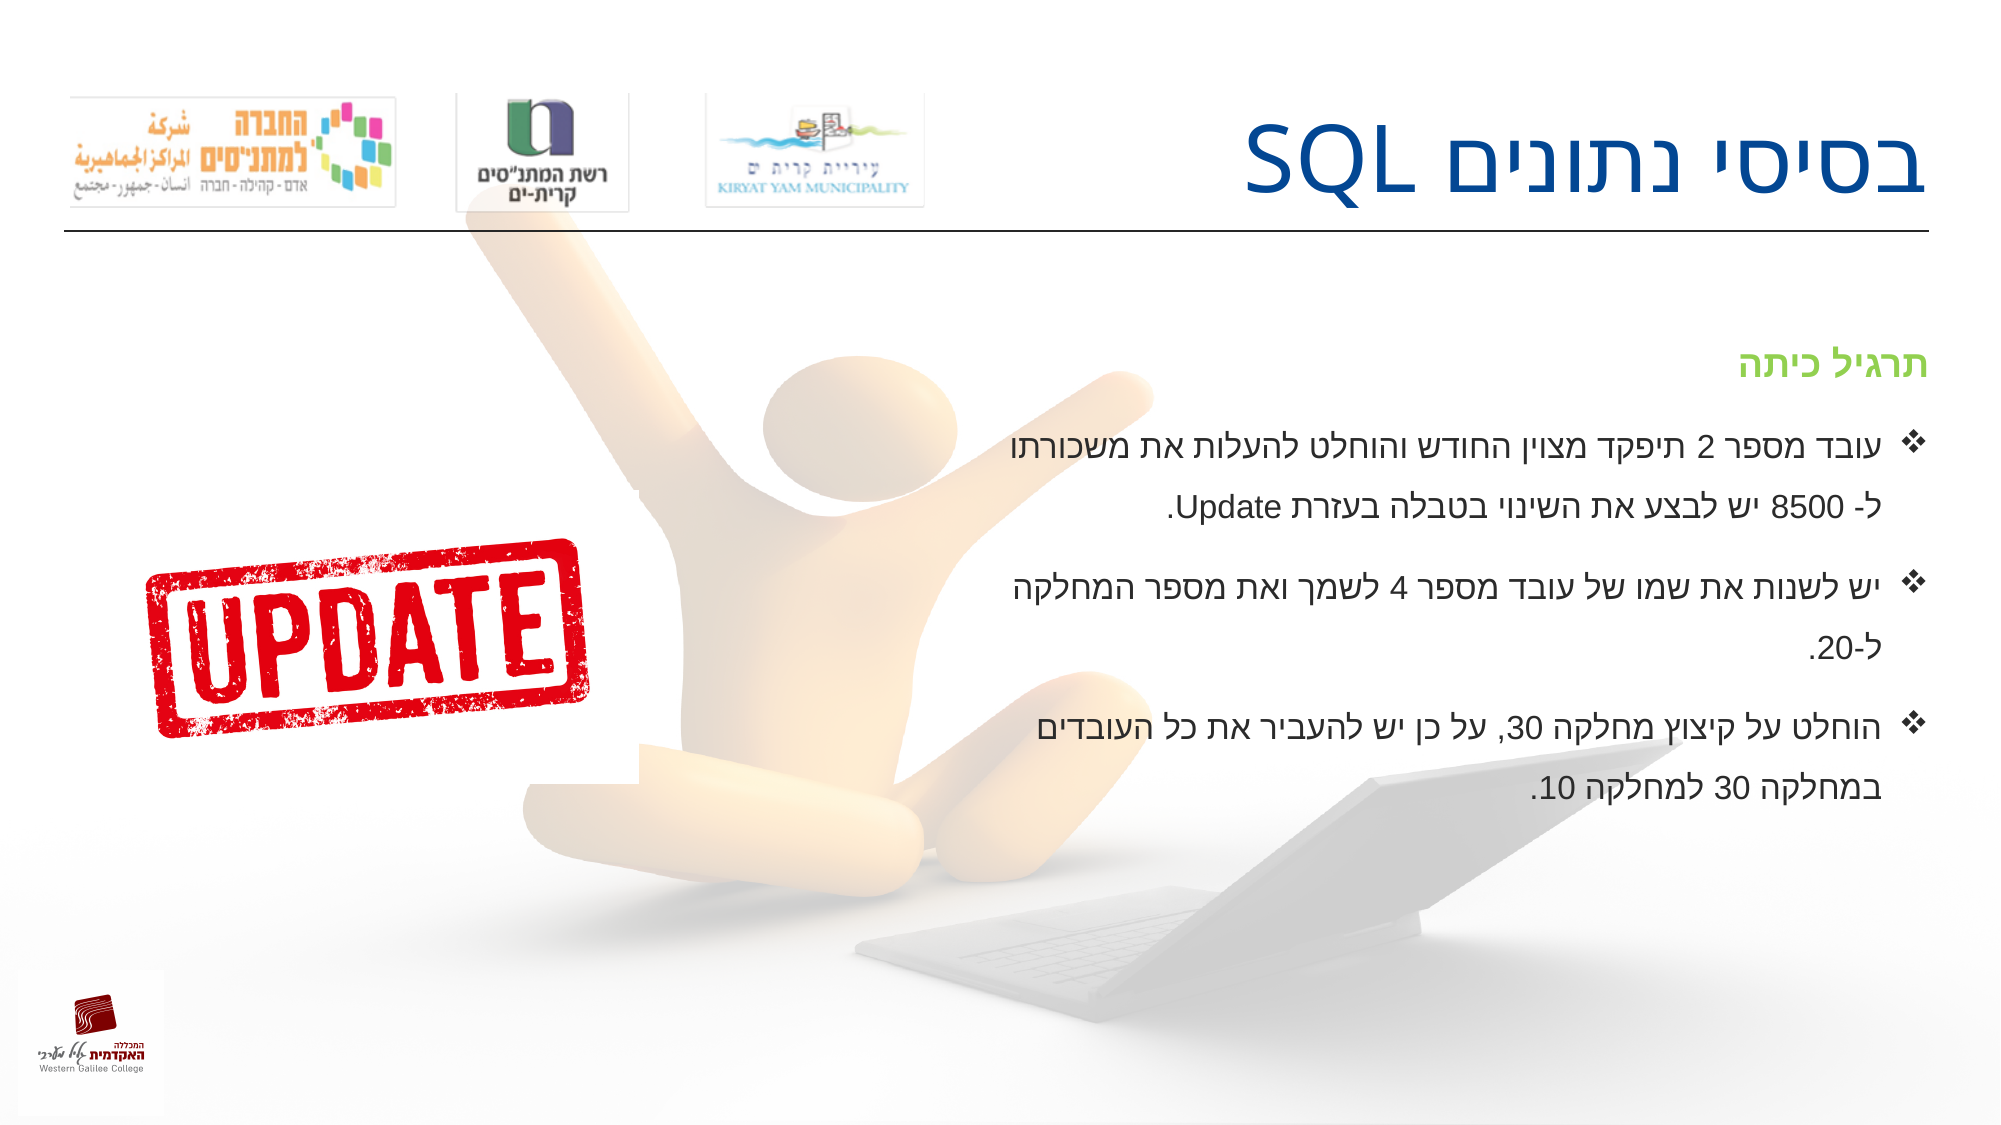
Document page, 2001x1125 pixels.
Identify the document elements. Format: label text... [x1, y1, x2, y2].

picture [113, 490, 639, 784]
picture [70, 93, 925, 213]
list תרגיל כיתה עובד מספר 2 תיפקד מצוין החודש והוחלט להעלות את משכורתו ל- 8500 יש לבצע את השינוי בטבלה בעזרת Update. יש לשנות את שמו של עובד מספר 4 לשמך ואת מספר המחלקה ל-20. הוחלט על קיצוץ מחלקה 30, על כן יש להעביר את כל העובדים במחלקה 30 למחלקה 10. [979, 309, 1930, 1043]
title בסיסי נתונים SQL [64, 55, 1930, 221]
picture [18, 970, 164, 1116]
